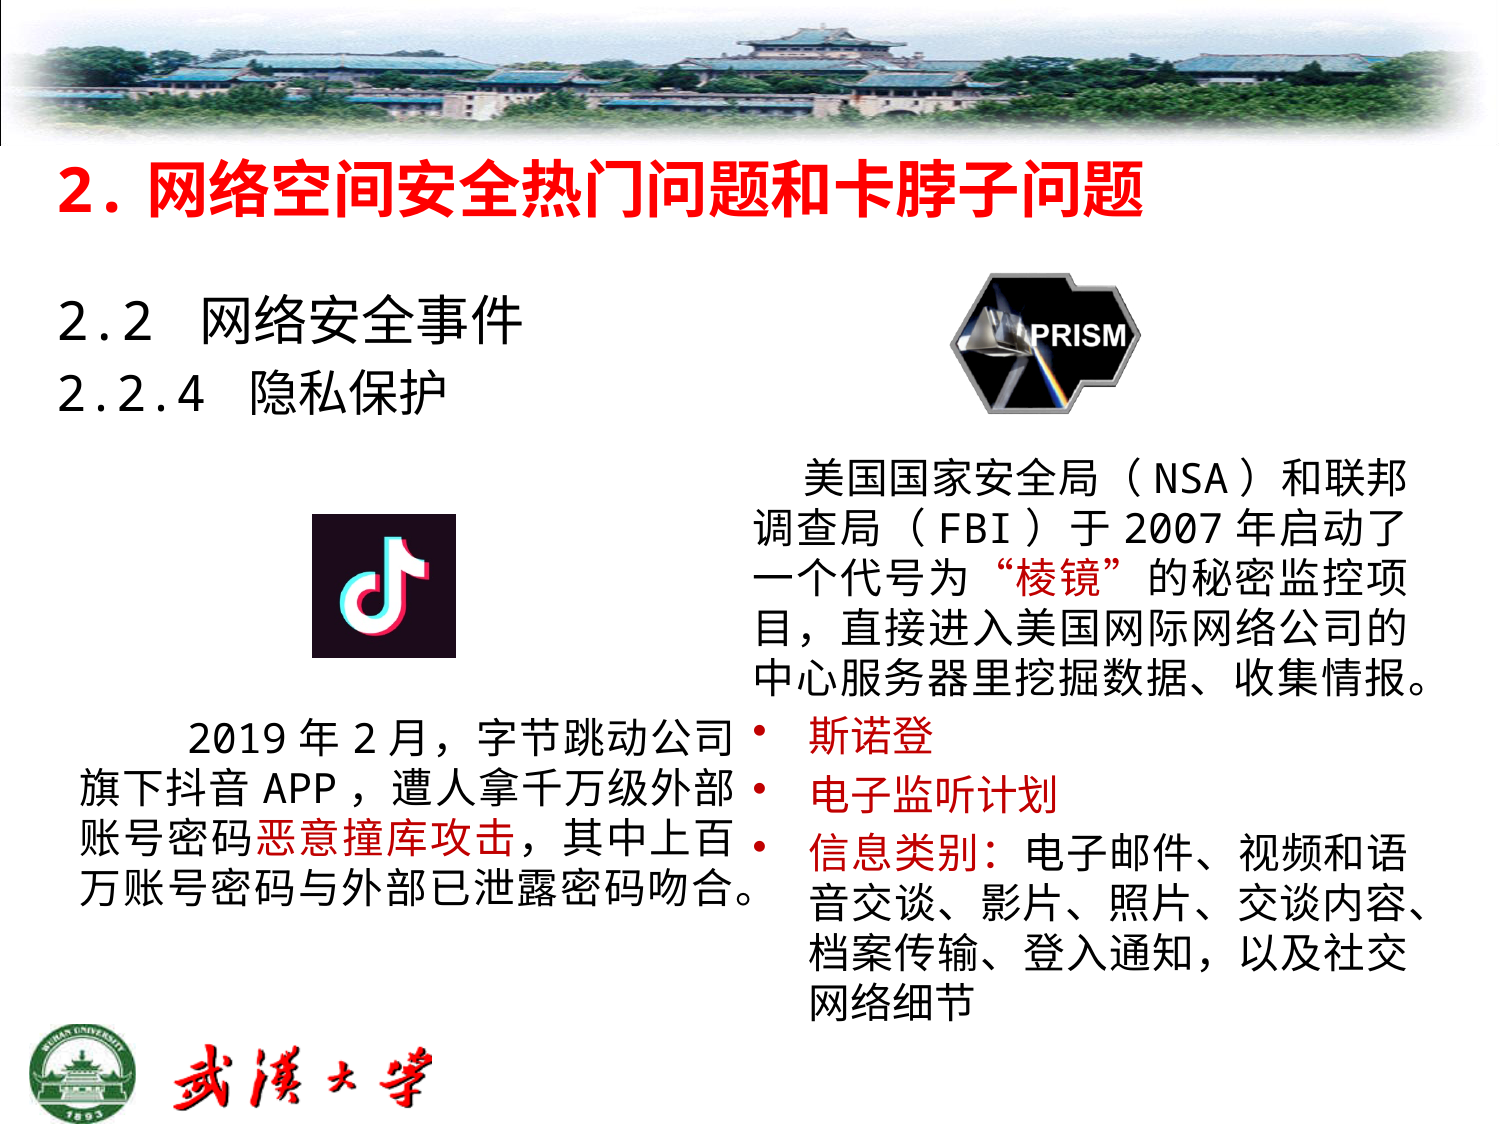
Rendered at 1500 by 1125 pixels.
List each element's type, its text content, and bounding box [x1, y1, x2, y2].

list 2.2 网络安全事件 2.2.4 隐私保护 [40, 278, 1424, 469]
picture [0, 0, 1500, 146]
picture [171, 1034, 432, 1125]
picture [312, 514, 457, 658]
text_box 美国国家安全局（NSA）和联邦调查局（FBI）于2007年启动了一个代号为“棱镜”的秘密监控项目，直接进入美国网际网络公司的中心服务器里挖掘数据、收集情报。 斯诺登 电子监听计划 信息类别：电子邮件、视频和语音交谈、影片、照片、交谈内容、档案传输、登入通知，以及社交网络细节 [737, 469, 1424, 1035]
text_box 2019年2月，字节跳动公司旗下抖音APP，遭人拿千万级外部账号密码恶意撞库攻击，其中上百万账号密码与外部已泄露密码吻合。 [64, 704, 750, 941]
title 2.网络空间安全热门问题和卡脖子问题 [40, 118, 1500, 256]
picture [948, 270, 1142, 417]
